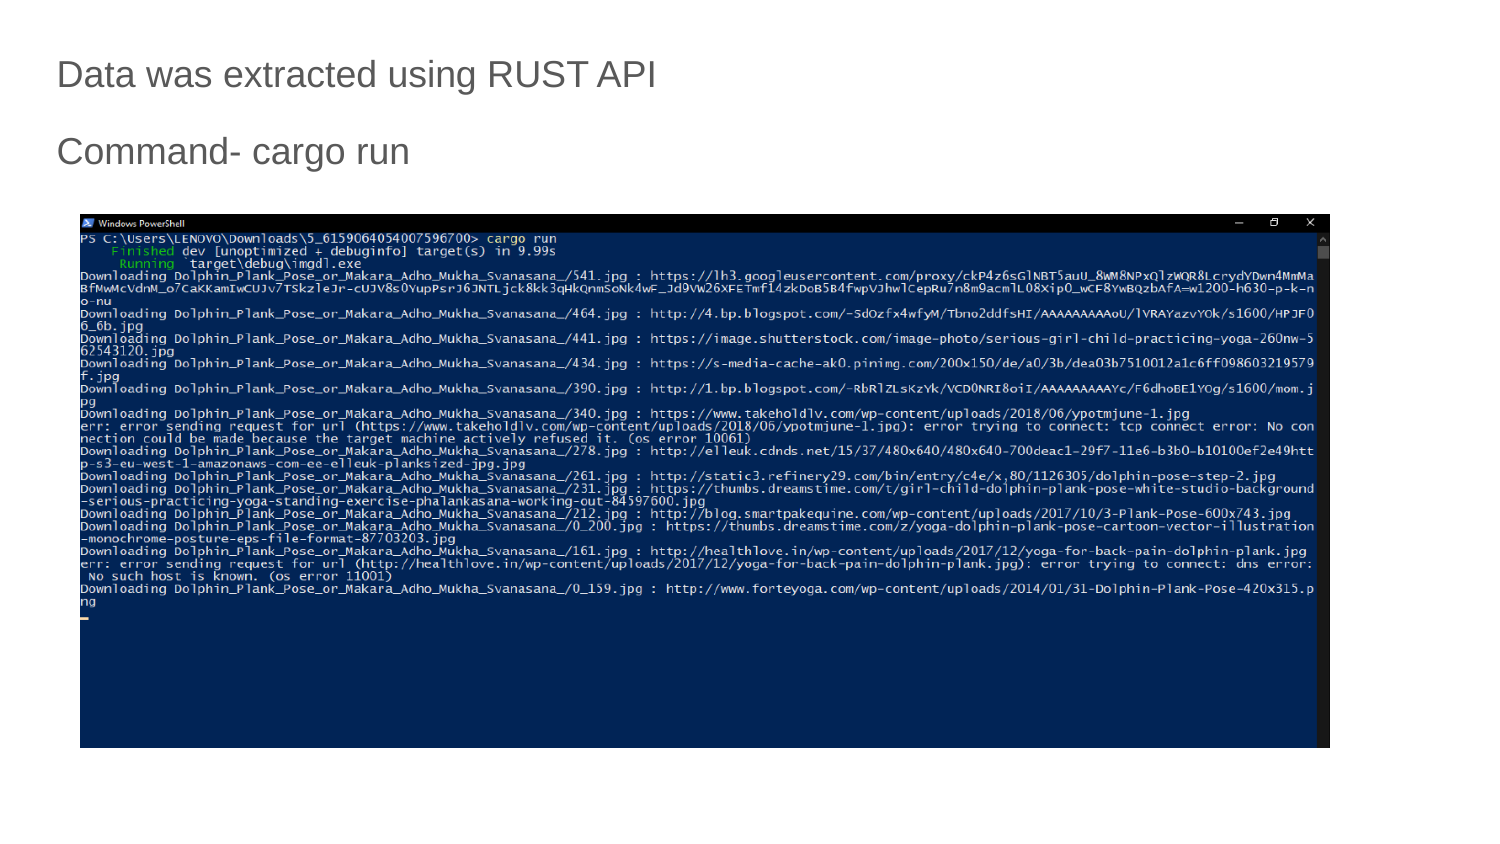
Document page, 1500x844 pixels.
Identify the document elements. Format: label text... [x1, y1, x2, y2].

list Data was extracted using RUST API Command- cargo run [41, 28, 1440, 835]
picture [80, 214, 1330, 749]
